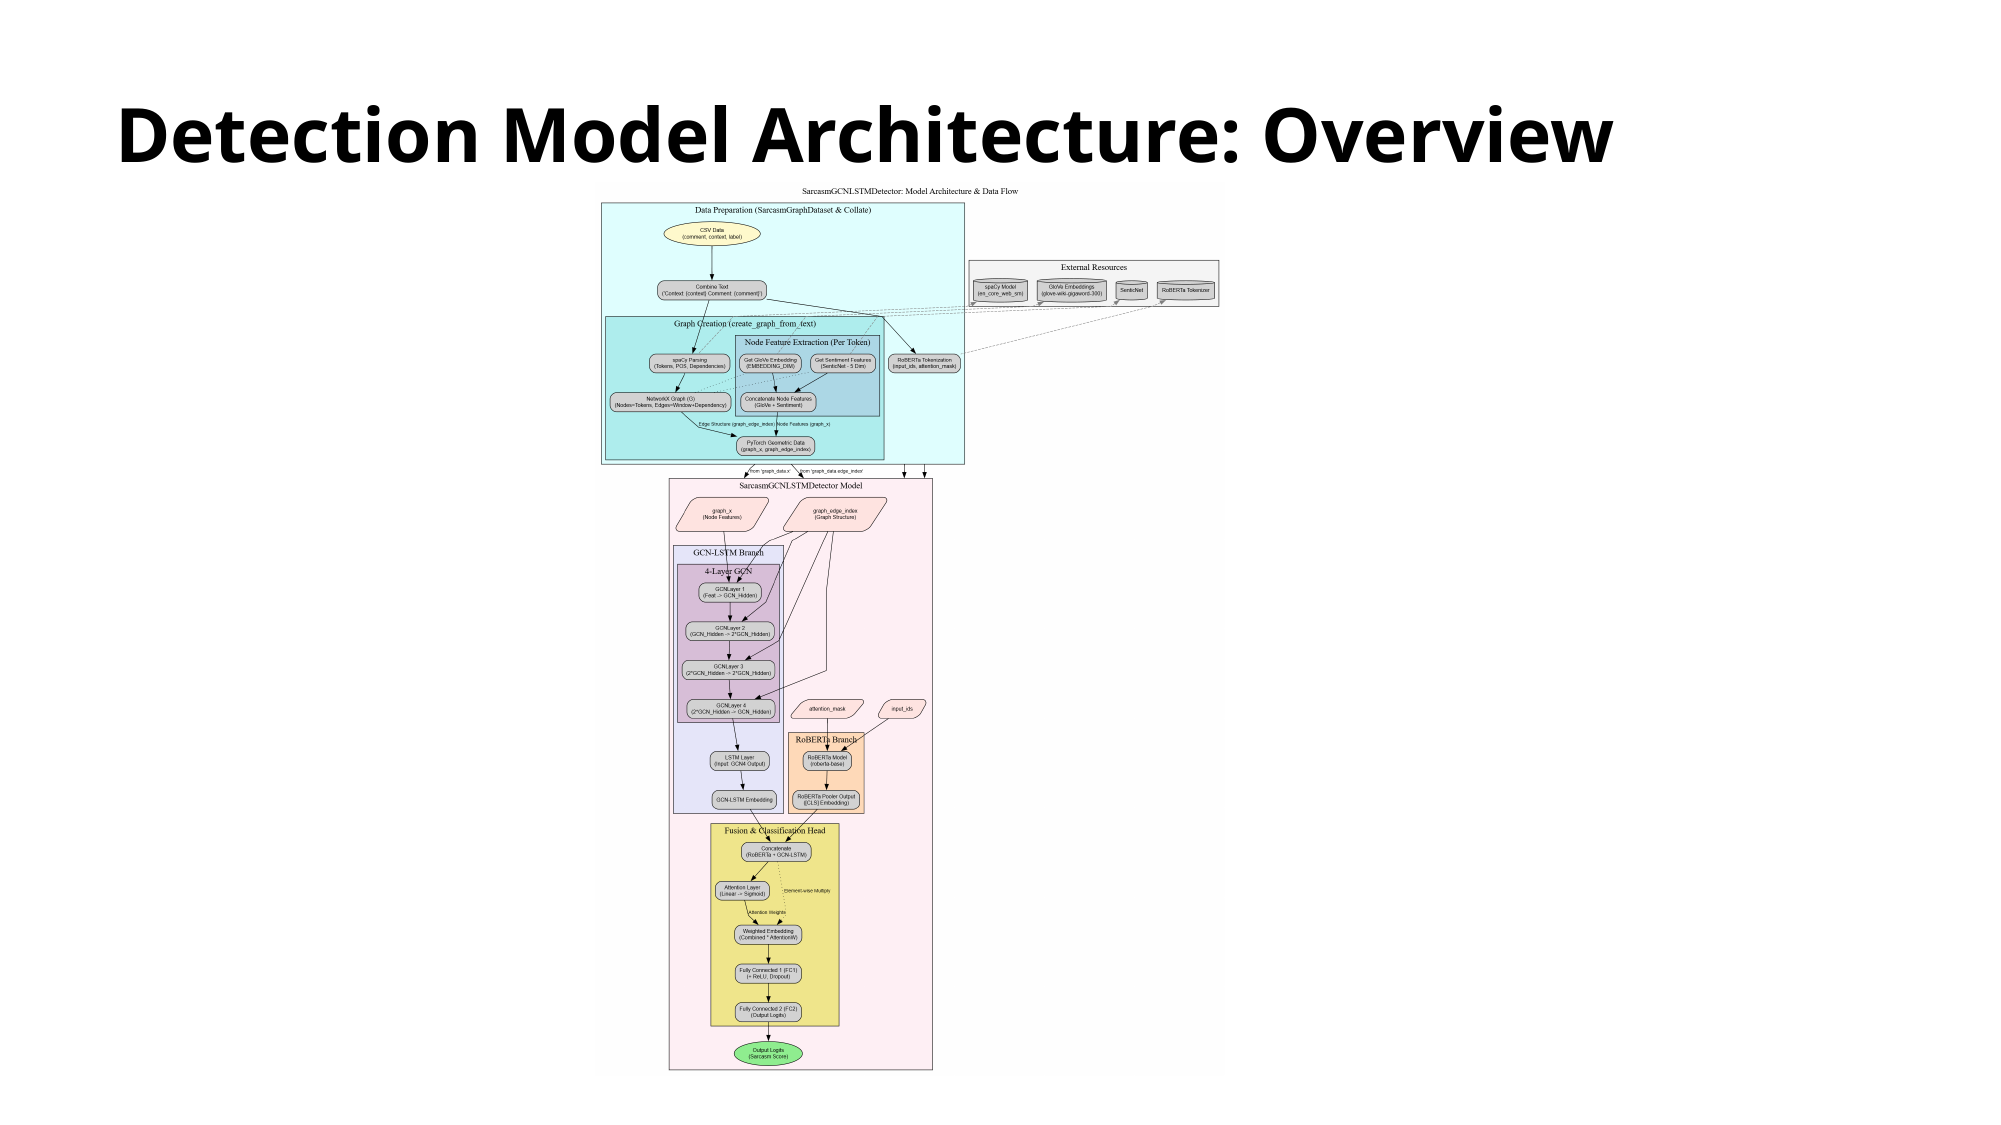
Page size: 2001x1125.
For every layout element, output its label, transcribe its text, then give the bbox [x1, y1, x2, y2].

title Detection Model Architecture: Overview [100, 90, 1849, 276]
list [595, 182, 1225, 1077]
